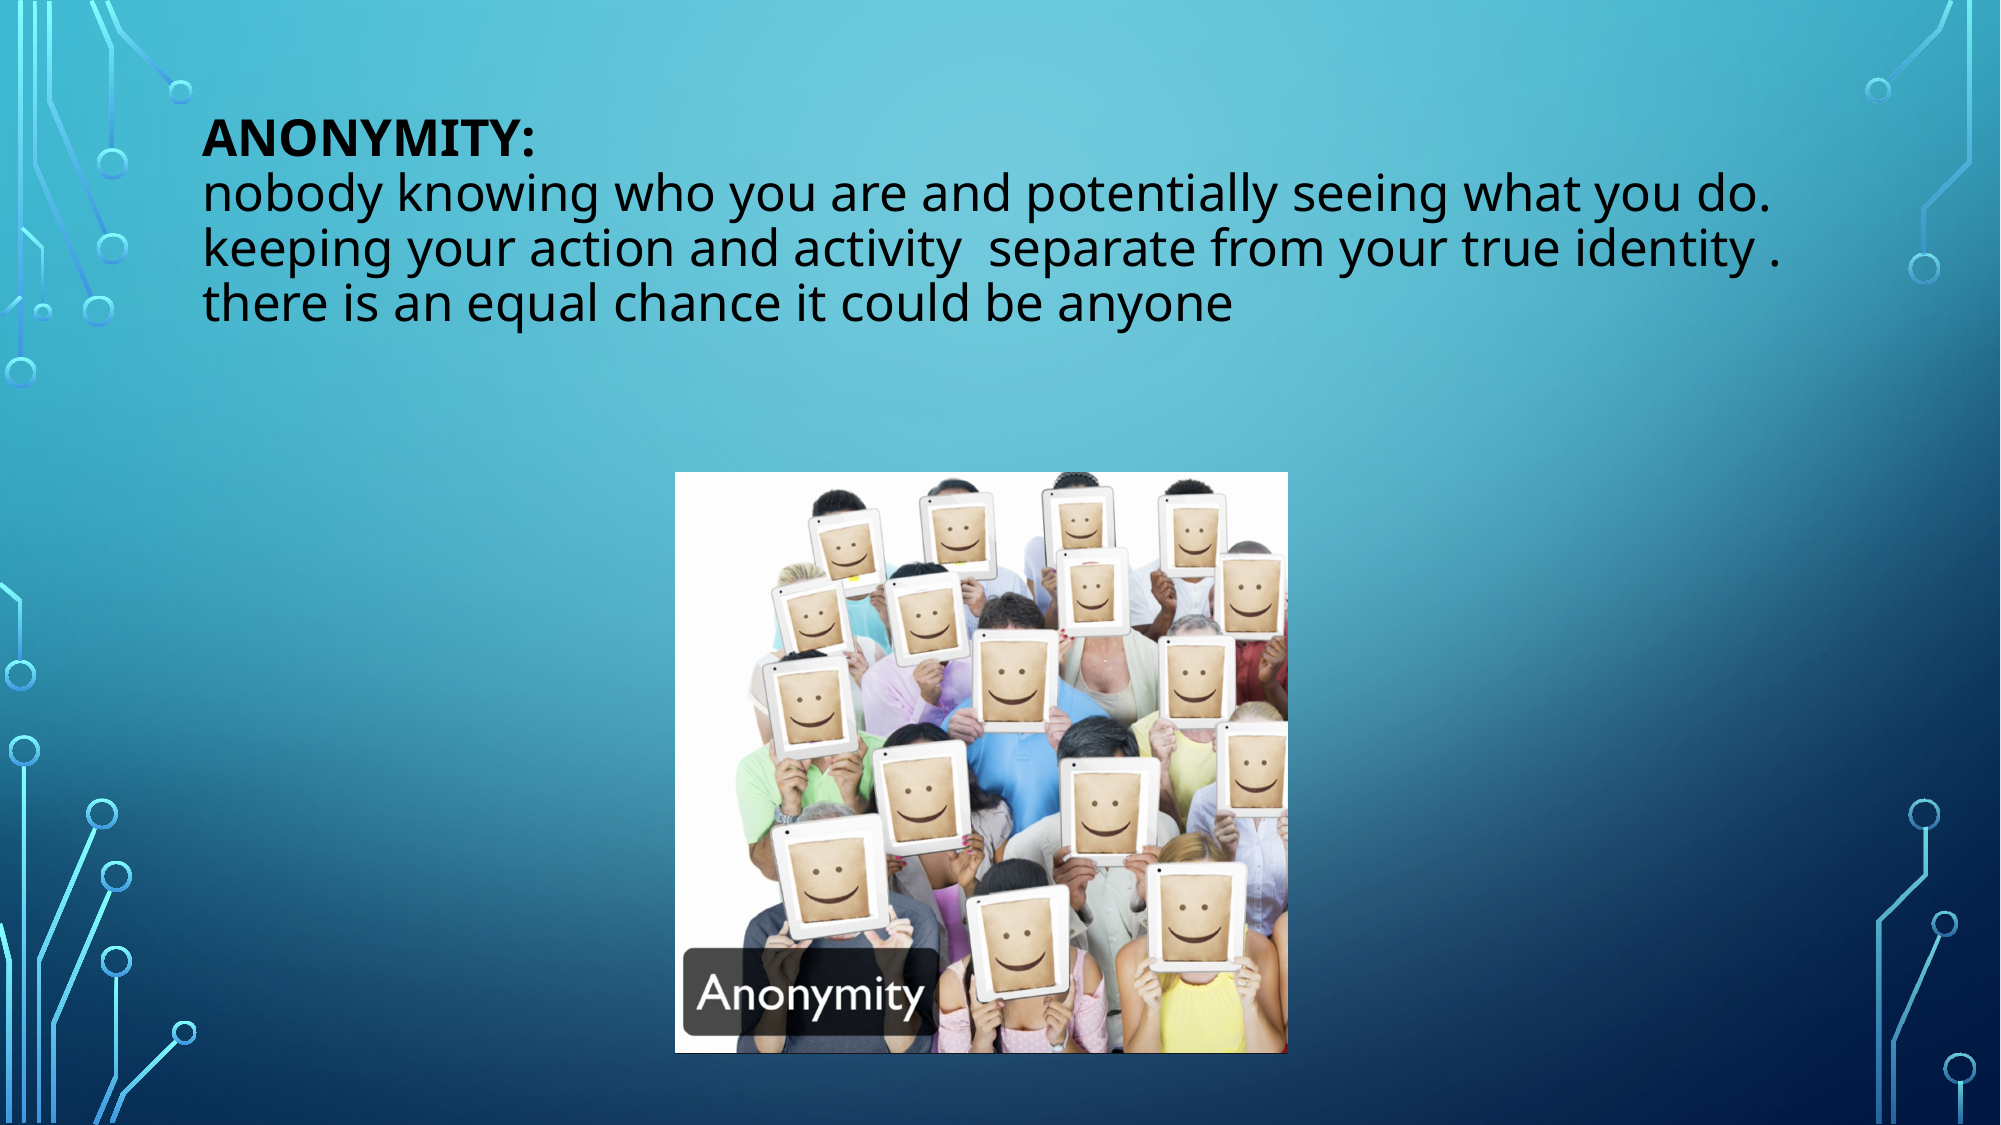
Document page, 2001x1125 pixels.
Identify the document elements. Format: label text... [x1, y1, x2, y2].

title Anonymity: nobody knowing who you are and potentially seeing what you do. keeping your action and activity separate from your true identity . there is an equal chance it could be anyone [187, 101, 1813, 344]
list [674, 472, 1288, 1054]
